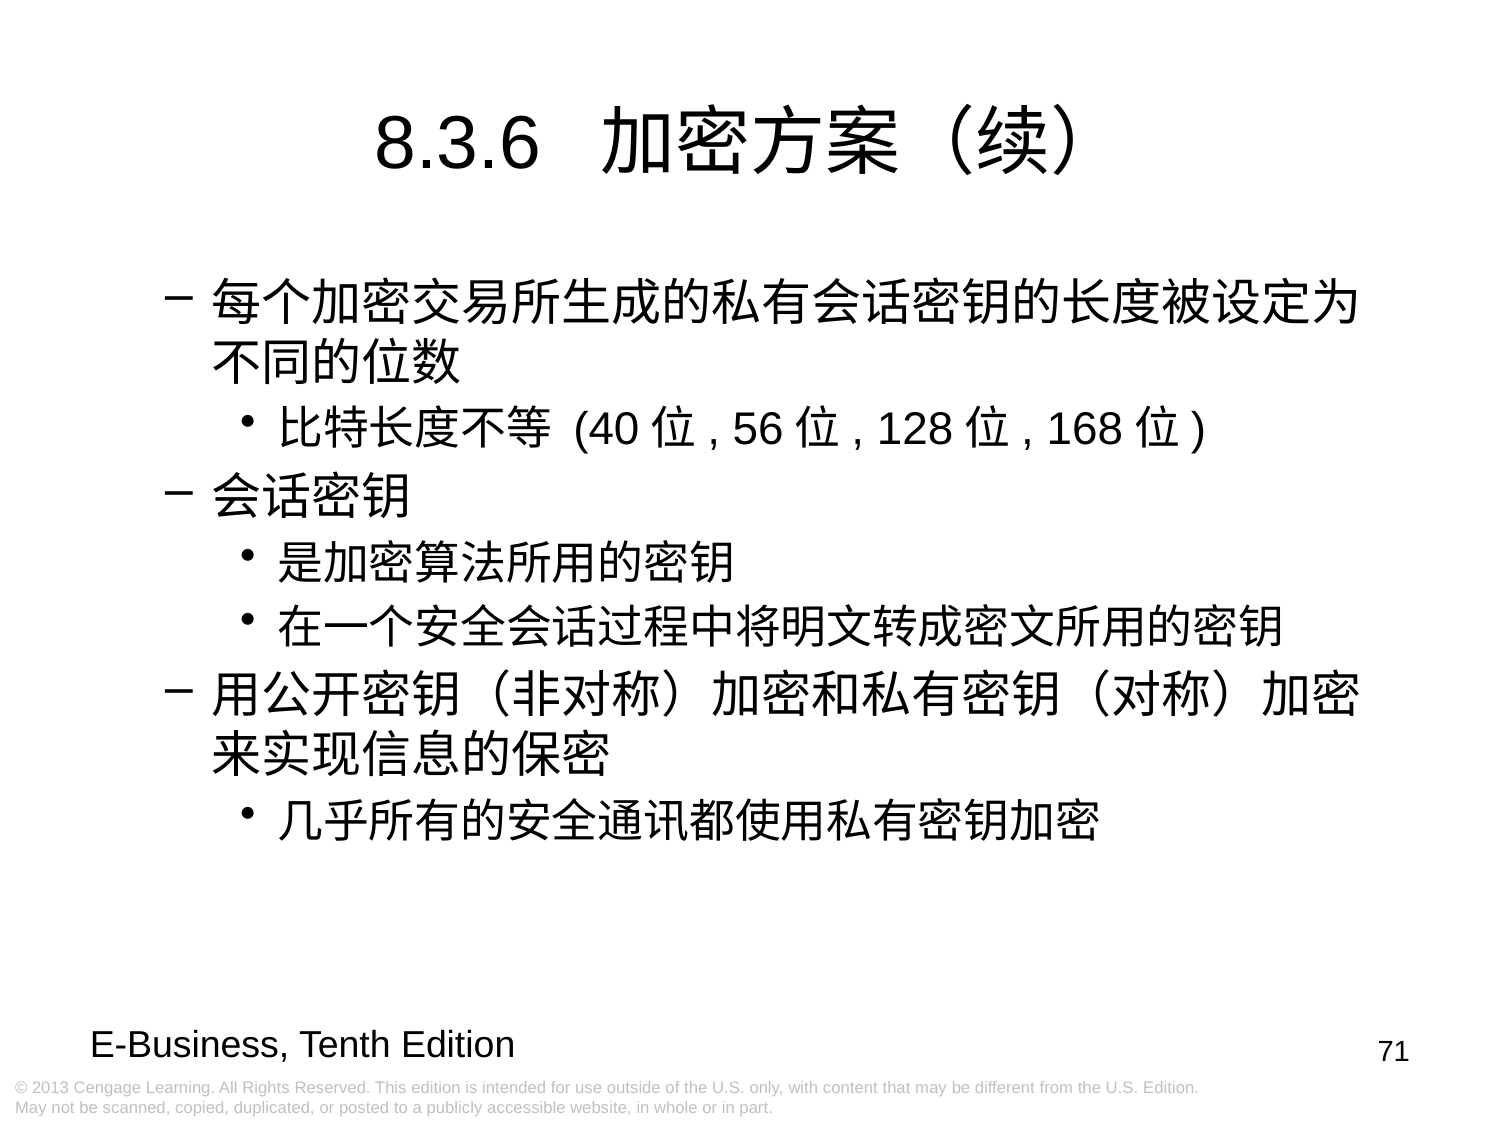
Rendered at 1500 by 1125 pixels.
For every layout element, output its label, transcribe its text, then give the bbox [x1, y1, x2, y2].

list 每个加密交易所生成的私有会话密钥的长度被设定为不同的位数 比特长度不等 (40位, 56位, 128位, 168位) 会话密钥 是加密算法所用的密钥 在一个安全会话过程中将明文转成密文所用的密钥 用公开密钥（非对称）加密和私有密钥（对称）加密来实现信息的保密 几乎所有的安全通讯都使用私有密钥加密 [75, 262, 1425, 1005]
title 8.3.6 加密方案（续） [75, 45, 1425, 233]
slide_number 71 [1074, 1024, 1426, 1103]
